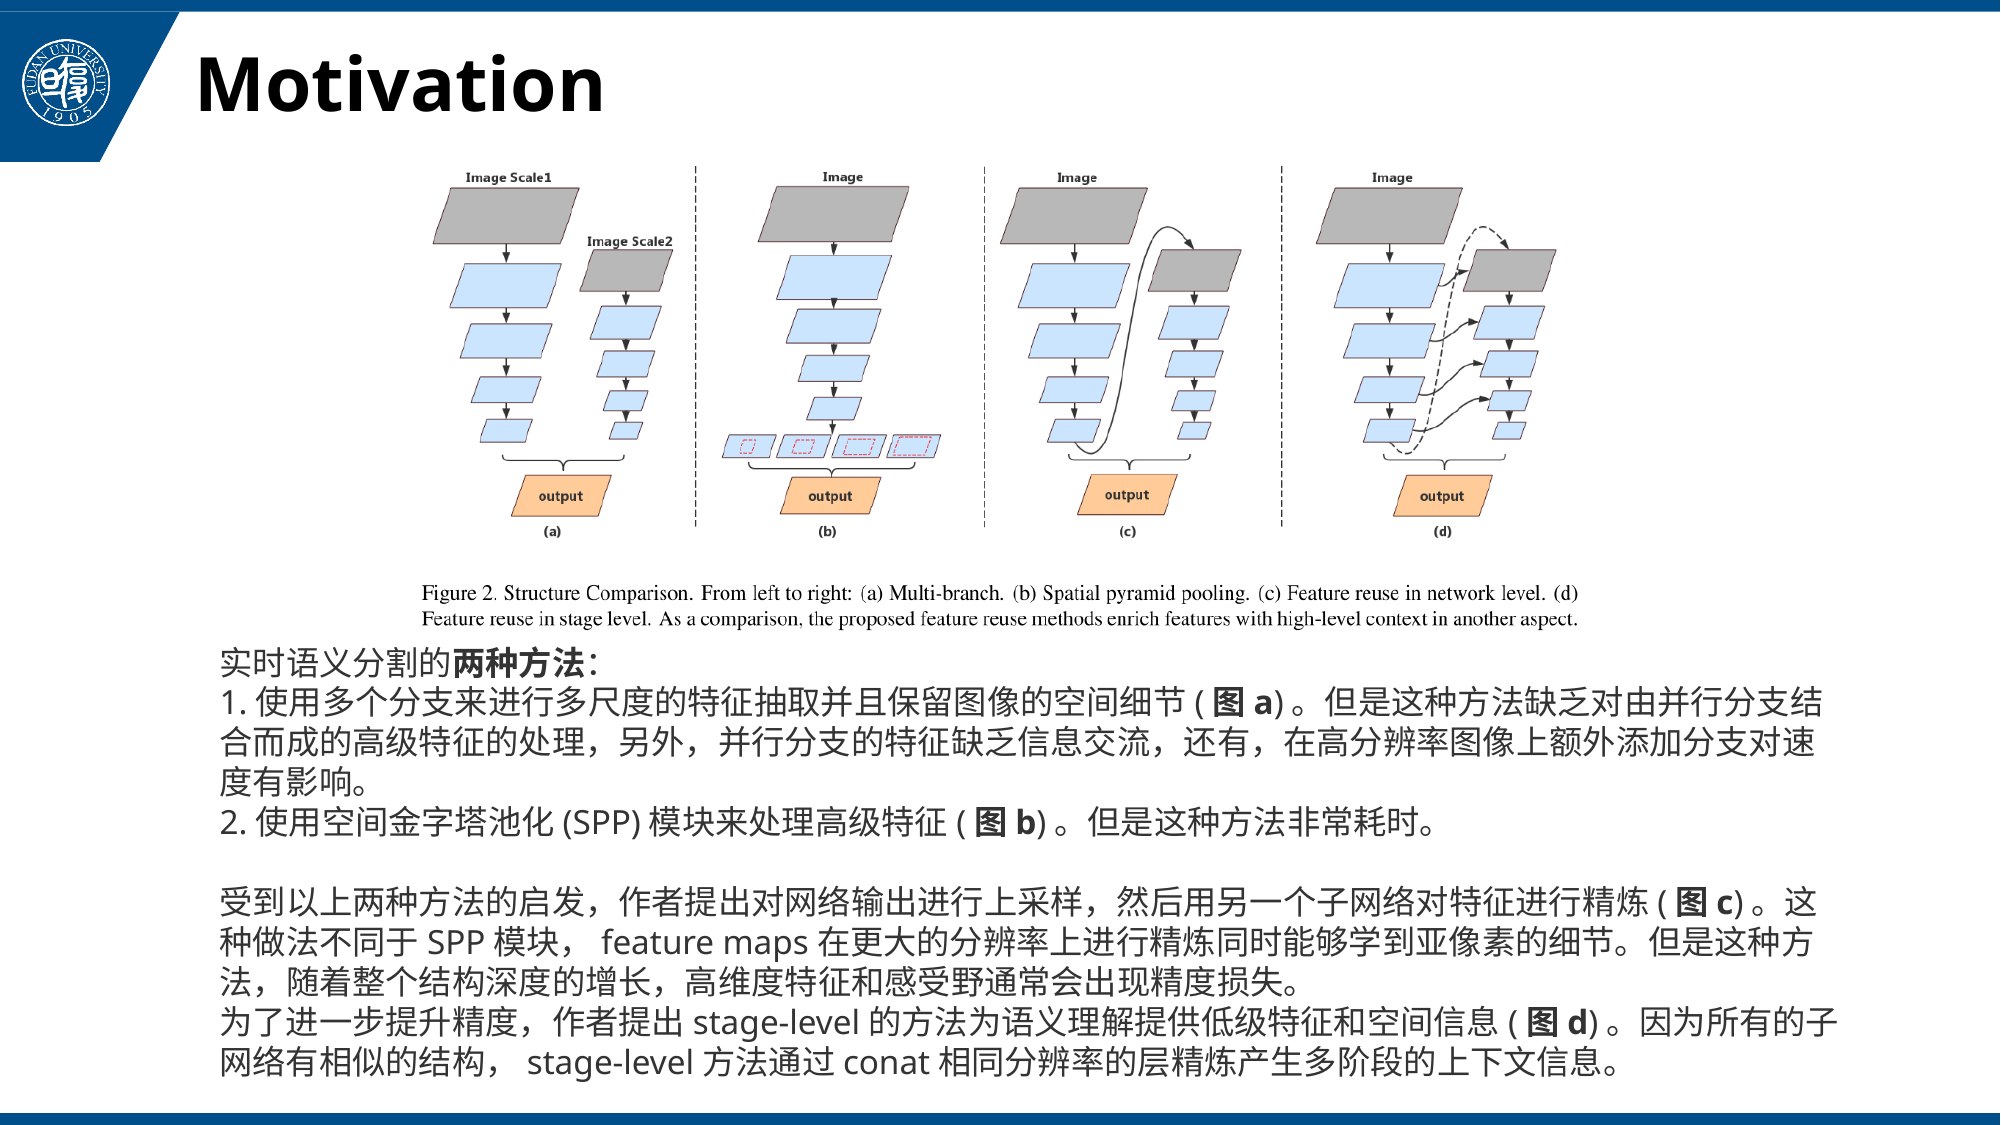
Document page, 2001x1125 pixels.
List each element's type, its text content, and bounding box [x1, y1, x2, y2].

title Motivation [179, 11, 1863, 162]
picture [22, 39, 110, 126]
picture [419, 161, 1581, 632]
text_box 实时语义分割的两种方法： 1.使用多个分支来进行多尺度的特征抽取并且保留图像的空间细节(图a)。但是这种方法缺乏对由并行分支结合而成的高级特征的处理，另外，并行分支的特征缺乏信息交流，还有，在高分辨率图像上额外添加分支对速度有影响。 2.使用空间金字塔池化(SPP)模块来处理高级特征(图b)。但是这种方法非常耗时。 受到以上两种方法的启发，作者提出对网络输出进行上采样，然后用另一个子网络对特征进行精炼(图c)。这种做法不同于SPP模块，feature maps在更大的分辨率上进行精炼同时能够学到亚像素的细节。但是这种方法，随着整个结构深度的增长，高维度特征和感受野通常会出现精度损失。 为了进一步提升精度，作者提出stage-level的方法为语义理解提供低级特征和空间信息(图d)。因为所有的子网络有相似的结构，stage-level方法通过conat相同分辨率的层精炼产生多阶段的上下文信息。 [204, 634, 1863, 1089]
